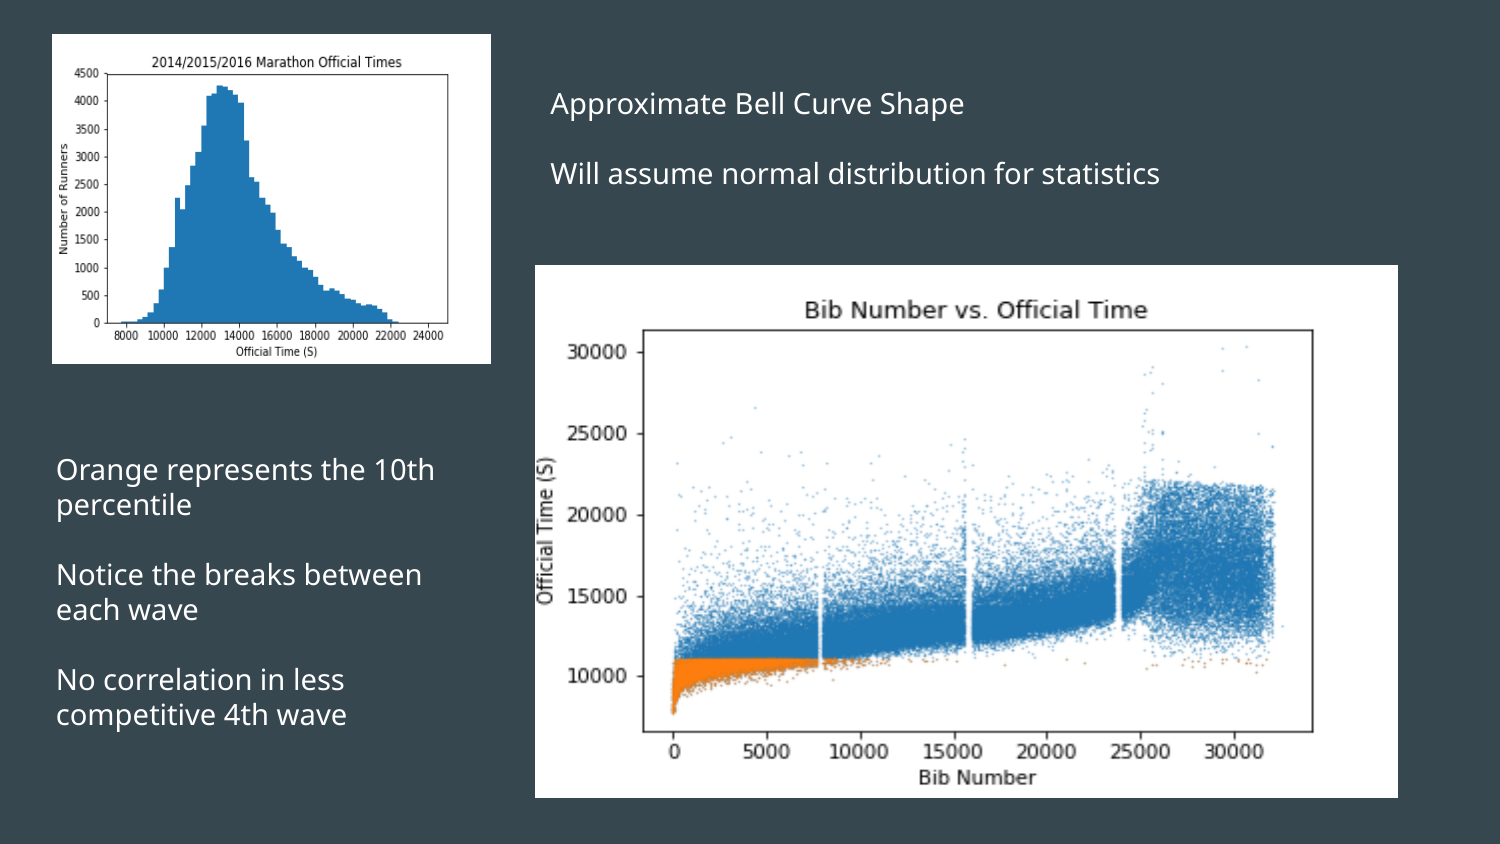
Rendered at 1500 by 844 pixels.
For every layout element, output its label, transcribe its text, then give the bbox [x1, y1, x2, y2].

picture [51, 34, 491, 364]
picture [535, 265, 1398, 798]
text_box Approximate Bell Curve Shape Will assume normal distribution for statistics [535, 70, 1321, 229]
text_box Orange represents the 10th percentile Notice the breaks between each wave No correlation in less competitive 4th wave [40, 366, 491, 786]
